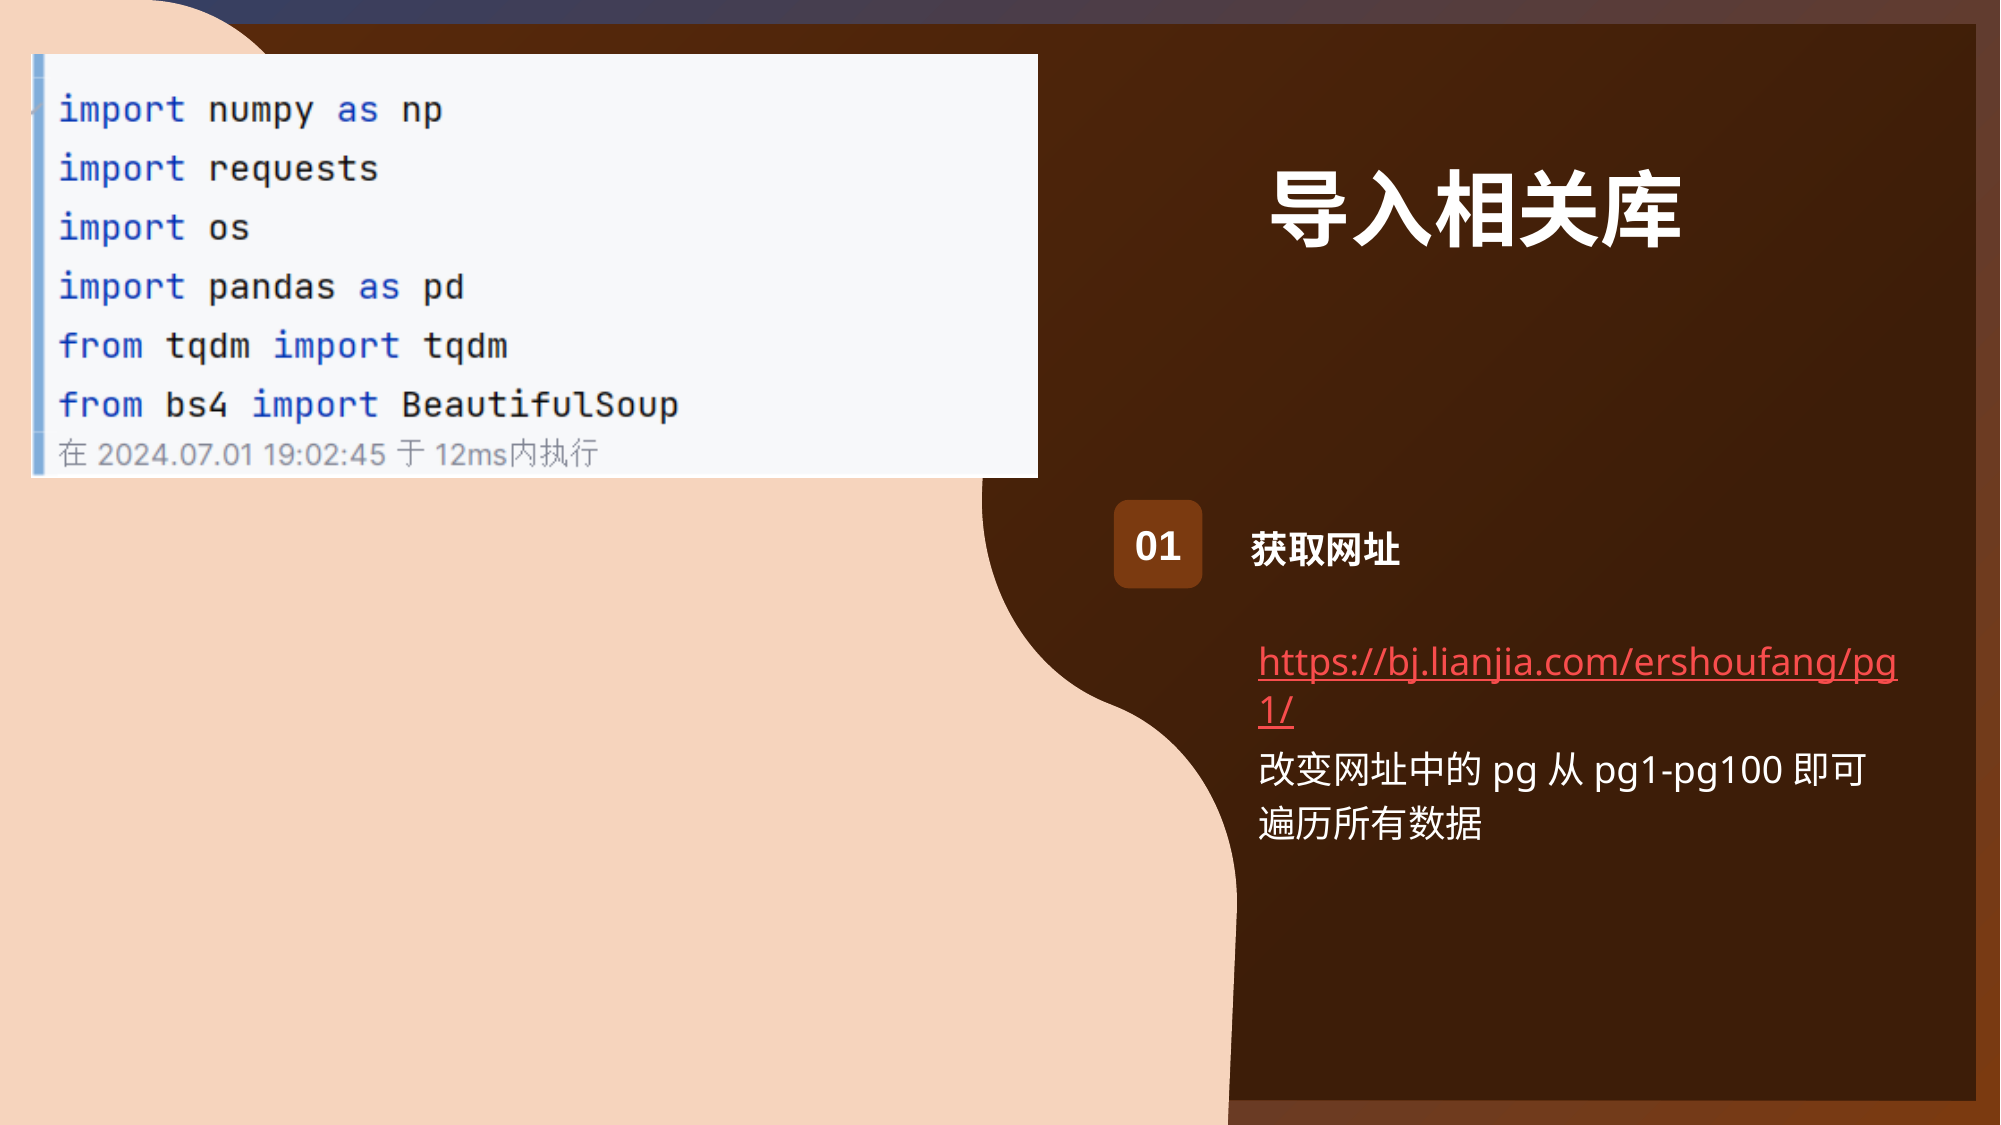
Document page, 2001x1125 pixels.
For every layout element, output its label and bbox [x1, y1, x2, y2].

picture [31, 54, 1037, 478]
text_box [0, 0, 2000, 1125]
